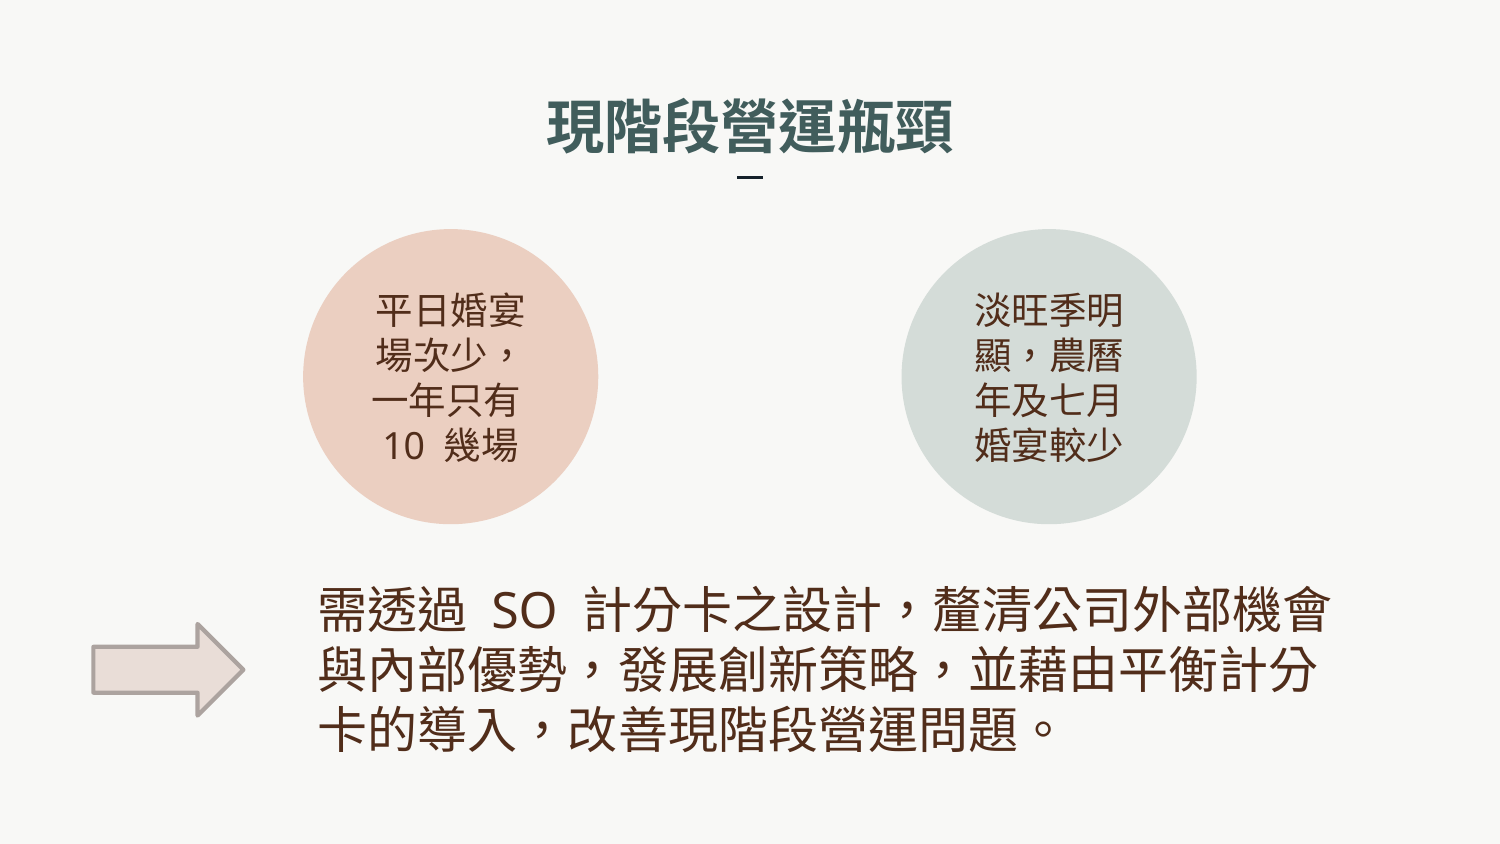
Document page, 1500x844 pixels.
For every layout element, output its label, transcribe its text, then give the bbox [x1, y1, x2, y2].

text_box 平日婚宴場次少，一年只有10 幾場 [301, 226, 601, 527]
text_box 淡旺季明顯，農曆年及七月婚宴較少 [899, 226, 1199, 527]
text_box 需透過 SO 計分卡之設計，釐清公司外部機會與內部優勢，發展創新策略，並藉由平衡計分卡的導入，改善現階段營運問題。 [303, 571, 1360, 766]
text_box 現階段營運瓶頸 [279, 75, 1221, 170]
text_box [91, 622, 246, 718]
